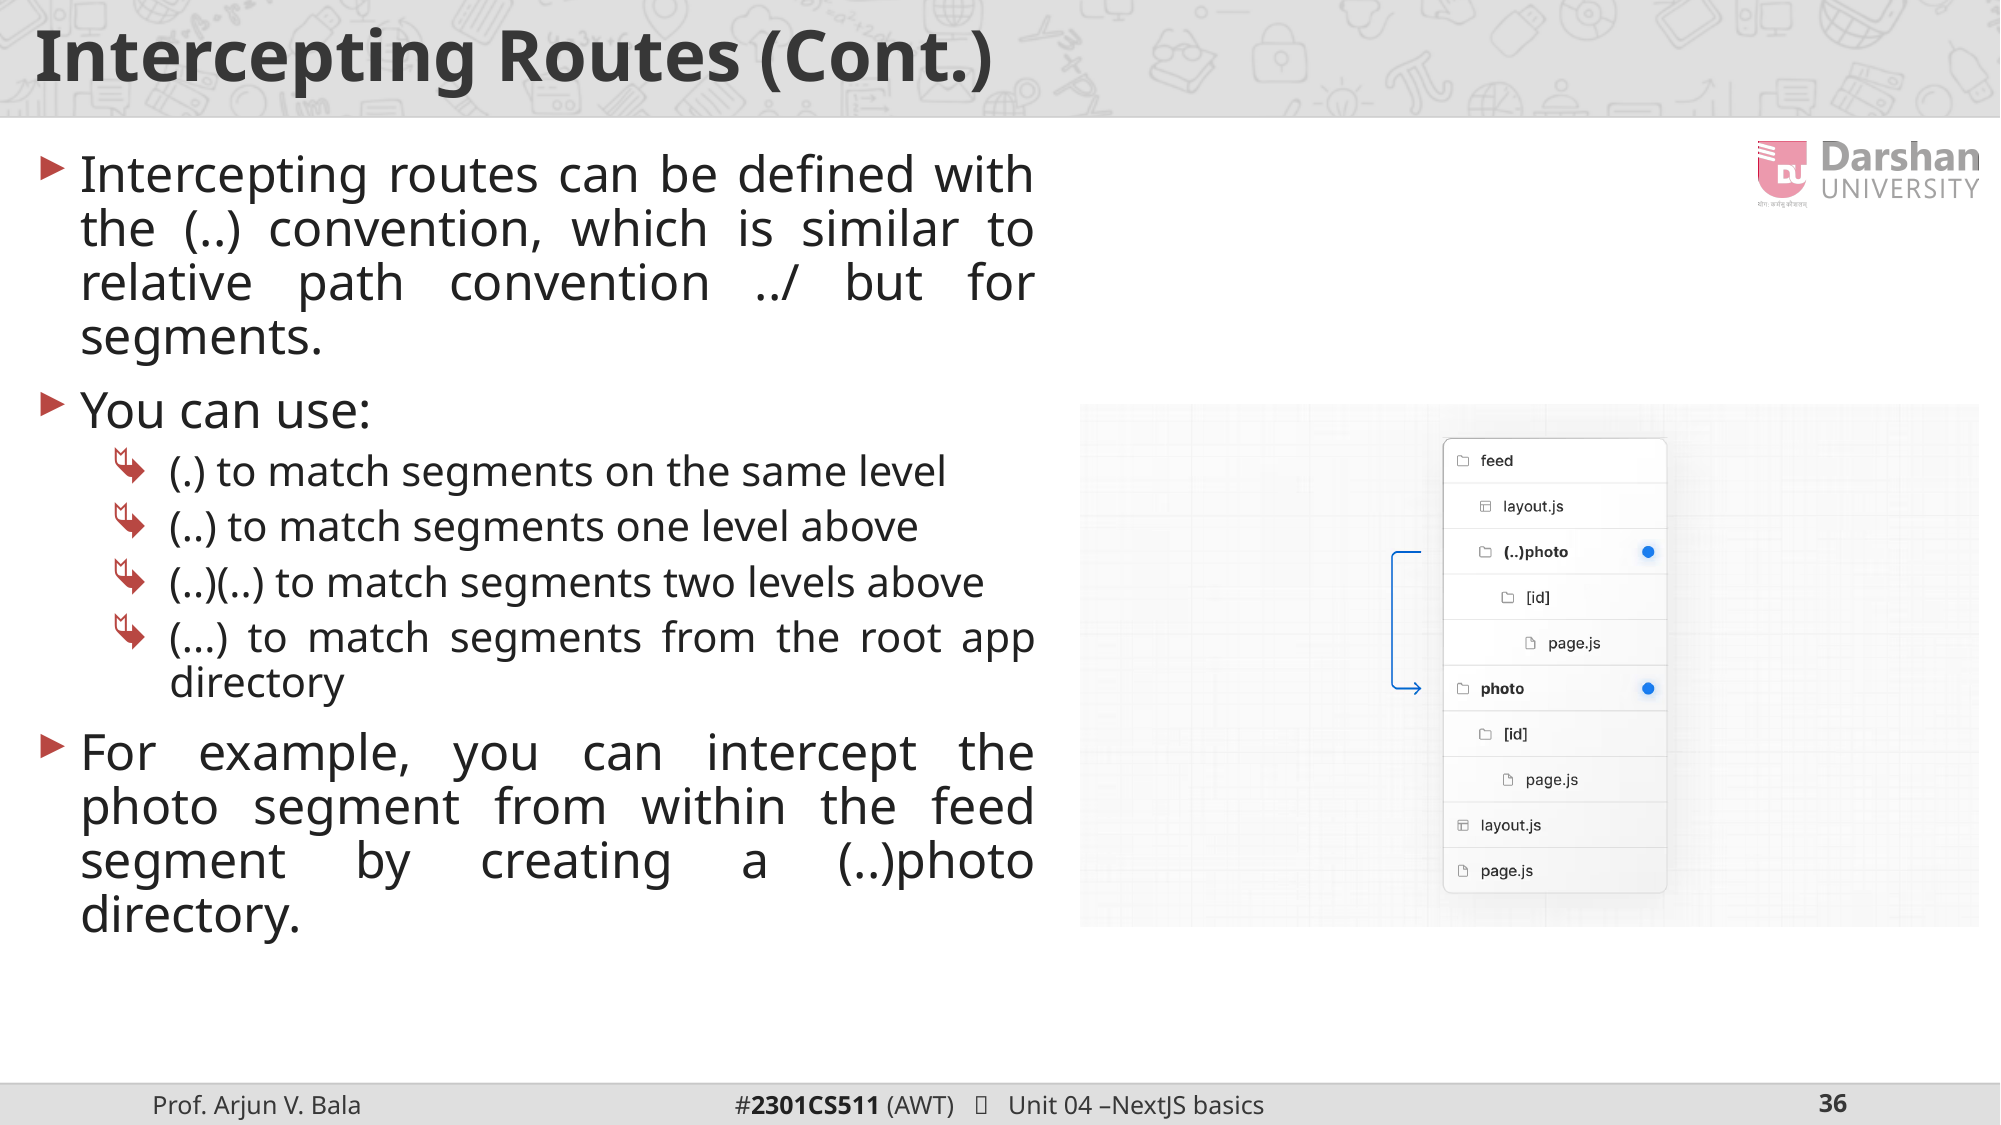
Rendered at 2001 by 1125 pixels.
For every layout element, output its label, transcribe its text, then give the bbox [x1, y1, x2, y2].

title Intercepting Routes (Cont.) [0, 0, 2000, 117]
list Intercepting routes can be defined with the (..) convention, which is similar to relative path convention ../ but for segments. You can use: (.) to match segments on the same level (..) to match segments one level above (..)(..) to match segments two levels above (...) to match segments from the root app directory For example, you can intercept the photo segment from within the feed segment by creating a (..)photo directory. [21, 141, 1052, 1059]
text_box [1080, 404, 1979, 935]
